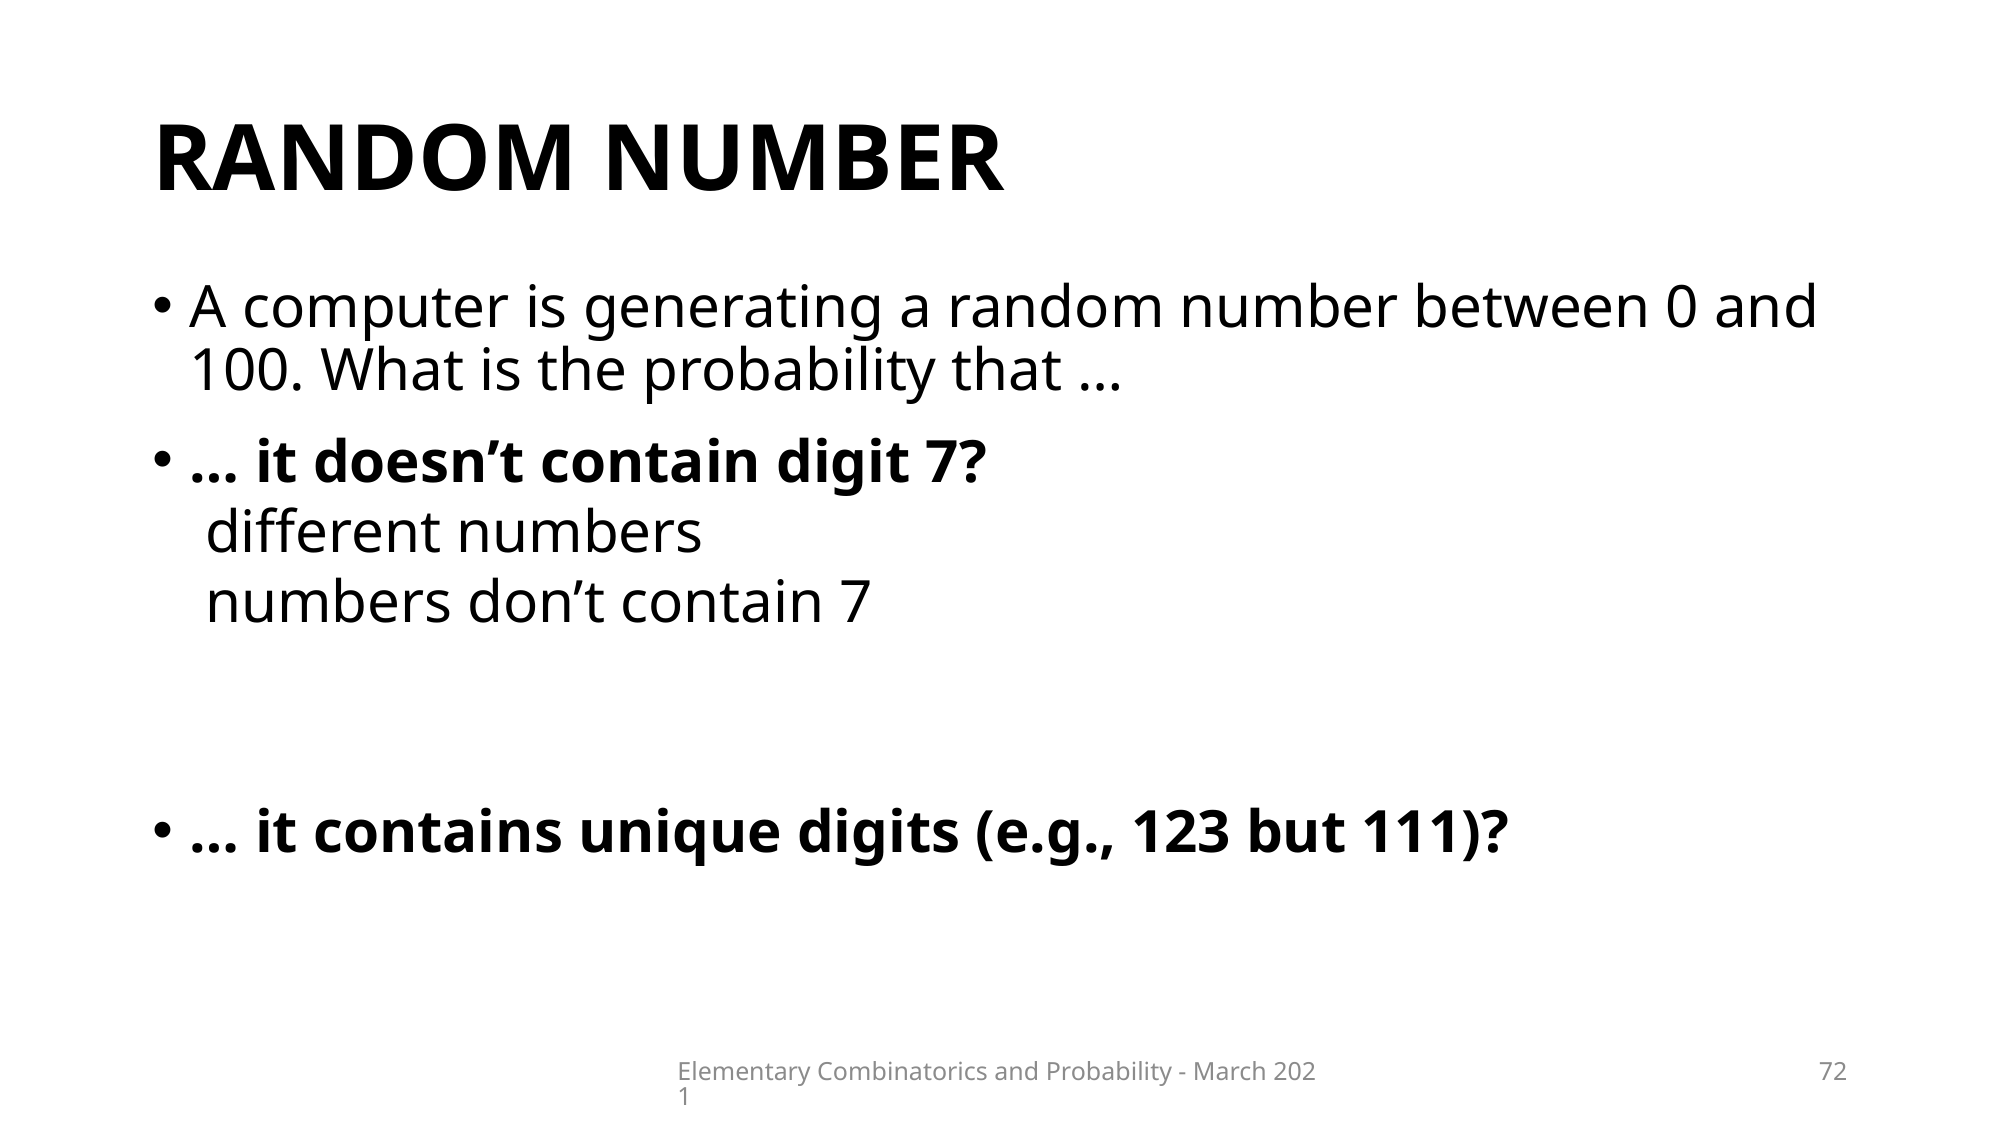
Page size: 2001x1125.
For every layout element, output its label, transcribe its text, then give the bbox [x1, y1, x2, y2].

title Random number [137, 52, 1863, 270]
slide_number 72 [1412, 1042, 1863, 1103]
footer Elementary Combinatorics and Probability - March 2021 [662, 1042, 1338, 1103]
